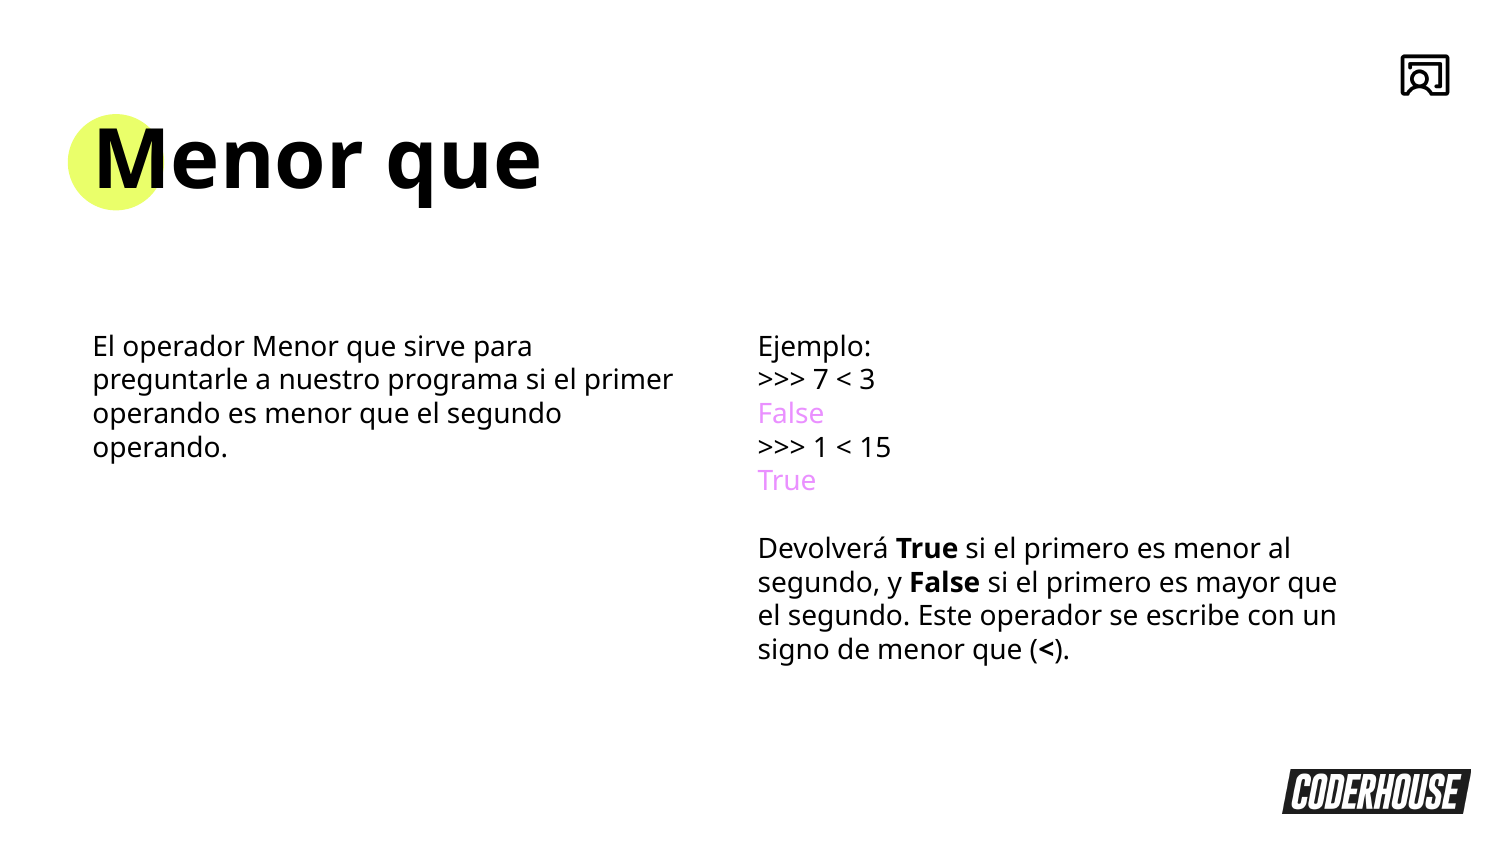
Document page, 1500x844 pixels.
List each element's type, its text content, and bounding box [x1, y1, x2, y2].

text_box El operador Menor que sirve para preguntarle a nuestro programa si el primer operando es menor que el segundo operando. [77, 312, 707, 478]
text_box Menor que [77, 101, 1414, 222]
text_box Ejemplo: >>> 7 < 3 False >>> 1 < 15 True Devolverá True si el primero es menor al segundo, y False si el primero es mayor que el segundo. Este operador se escribe con un signo de menor que (<). [742, 312, 1372, 748]
picture [1281, 769, 1471, 814]
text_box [1376, 26, 1474, 124]
text_box [67, 133, 77, 191]
